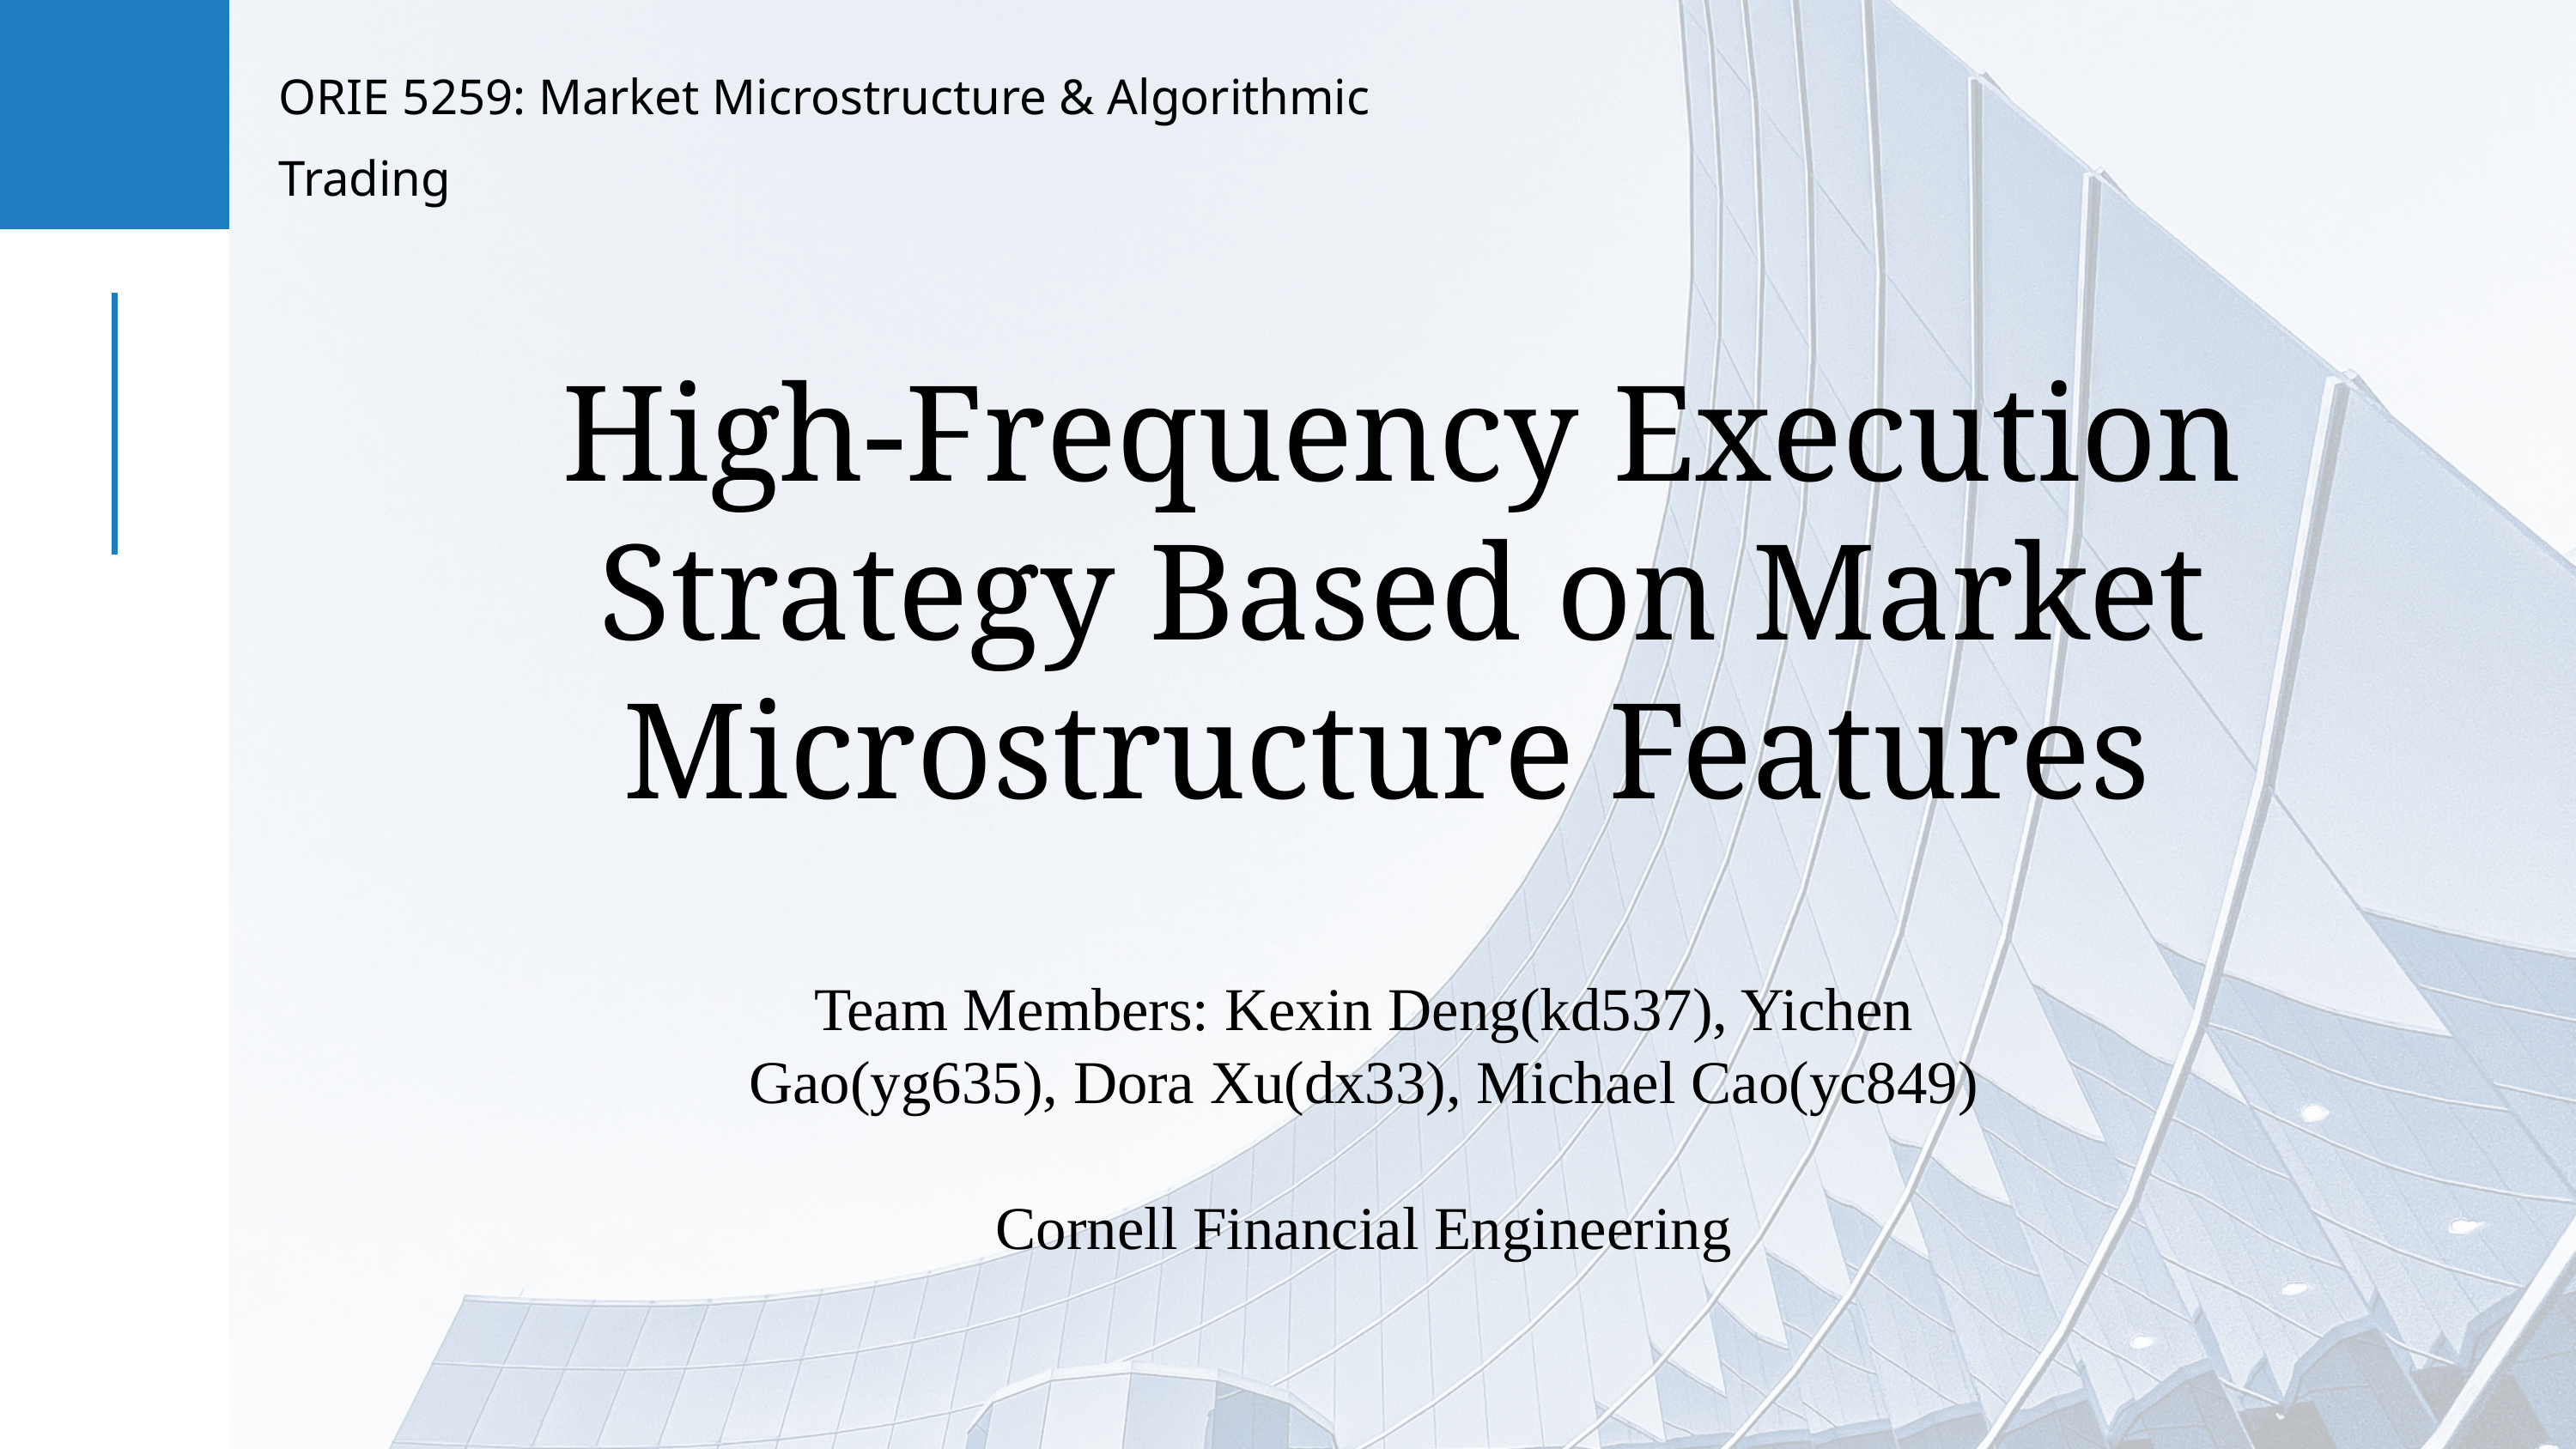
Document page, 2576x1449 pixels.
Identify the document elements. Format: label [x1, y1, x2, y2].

picture [228, 0, 2576, 1449]
text_box [0, 0, 230, 230]
